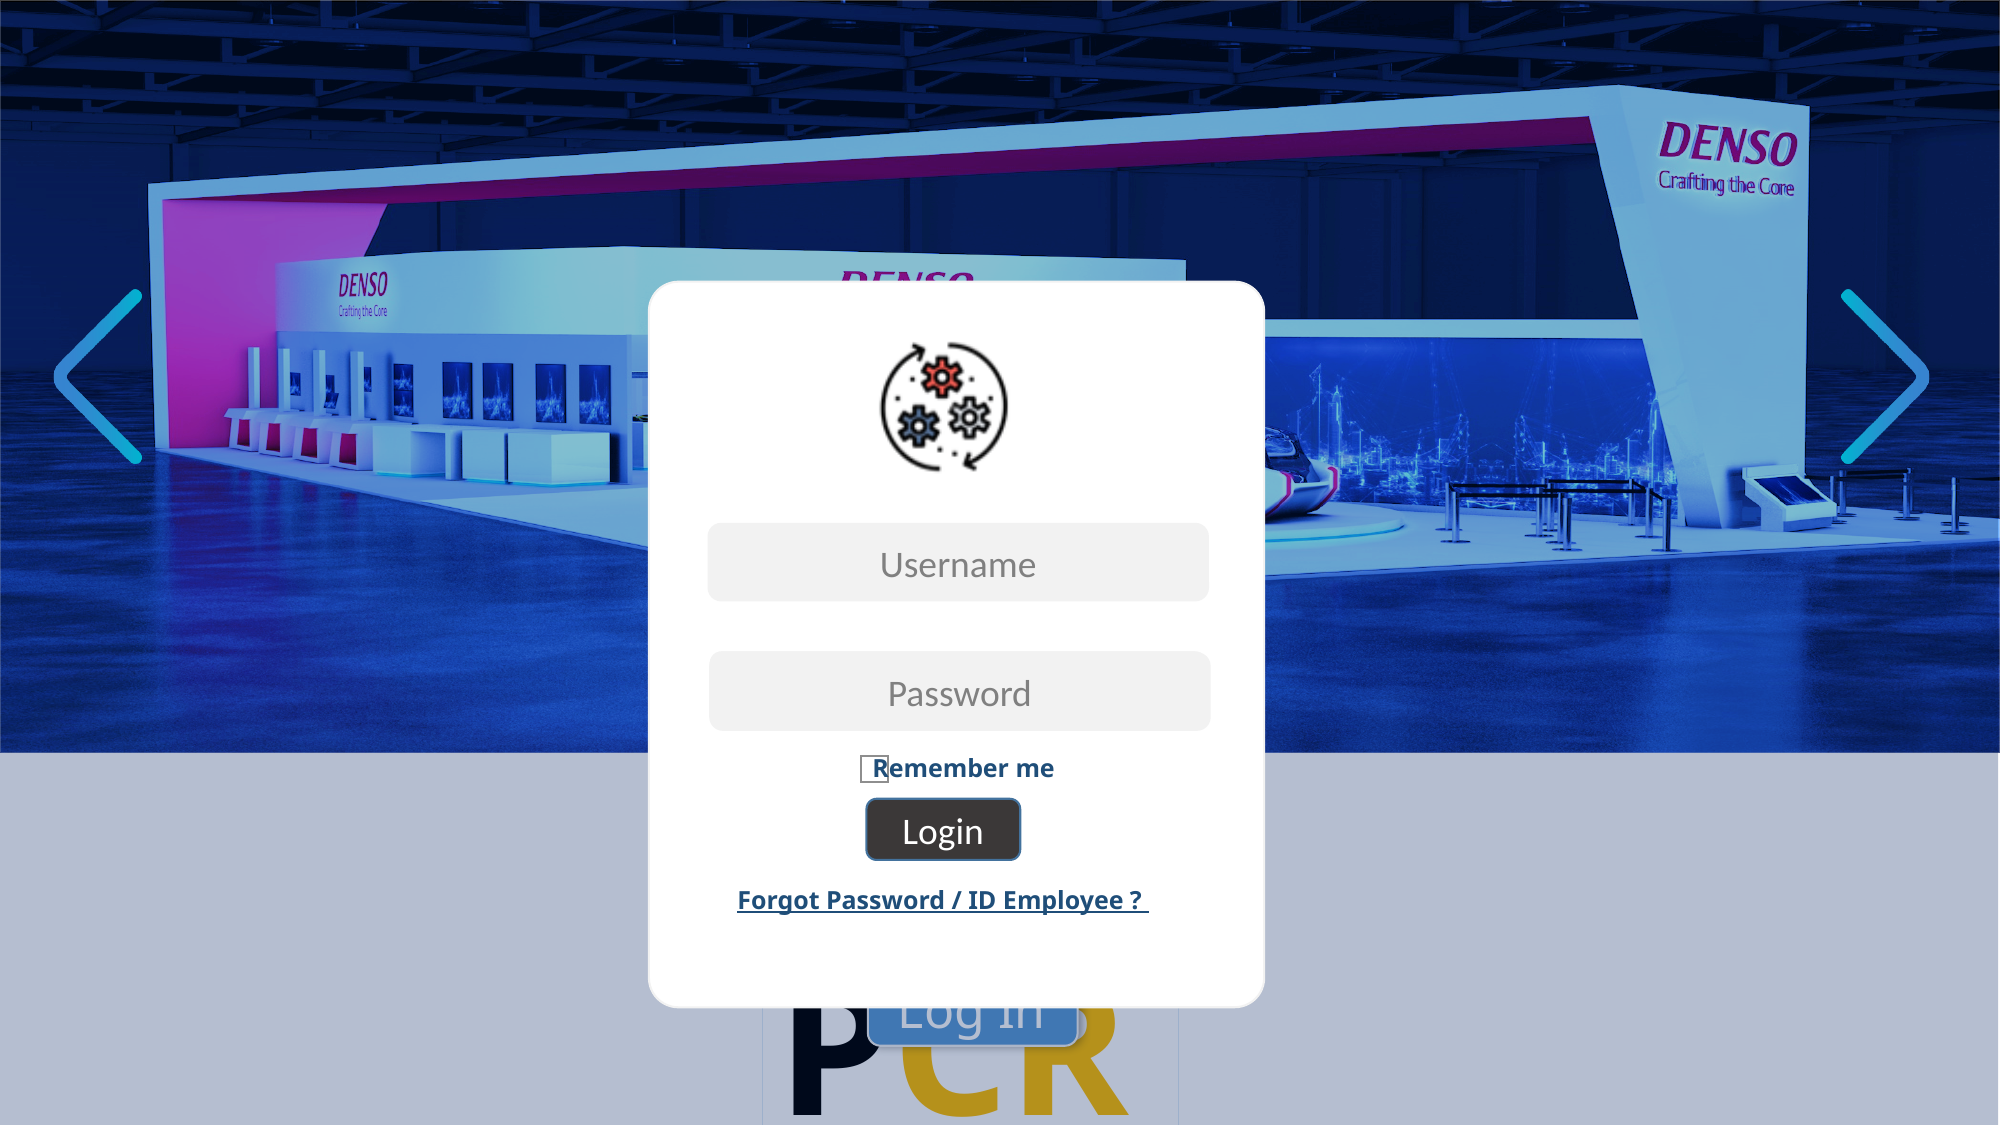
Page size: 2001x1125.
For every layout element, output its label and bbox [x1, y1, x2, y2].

text_box [648, 281, 1265, 1008]
text_box [867, 1008, 1078, 1046]
picture [0, 0, 2000, 753]
text_box [0, 753, 1999, 1125]
